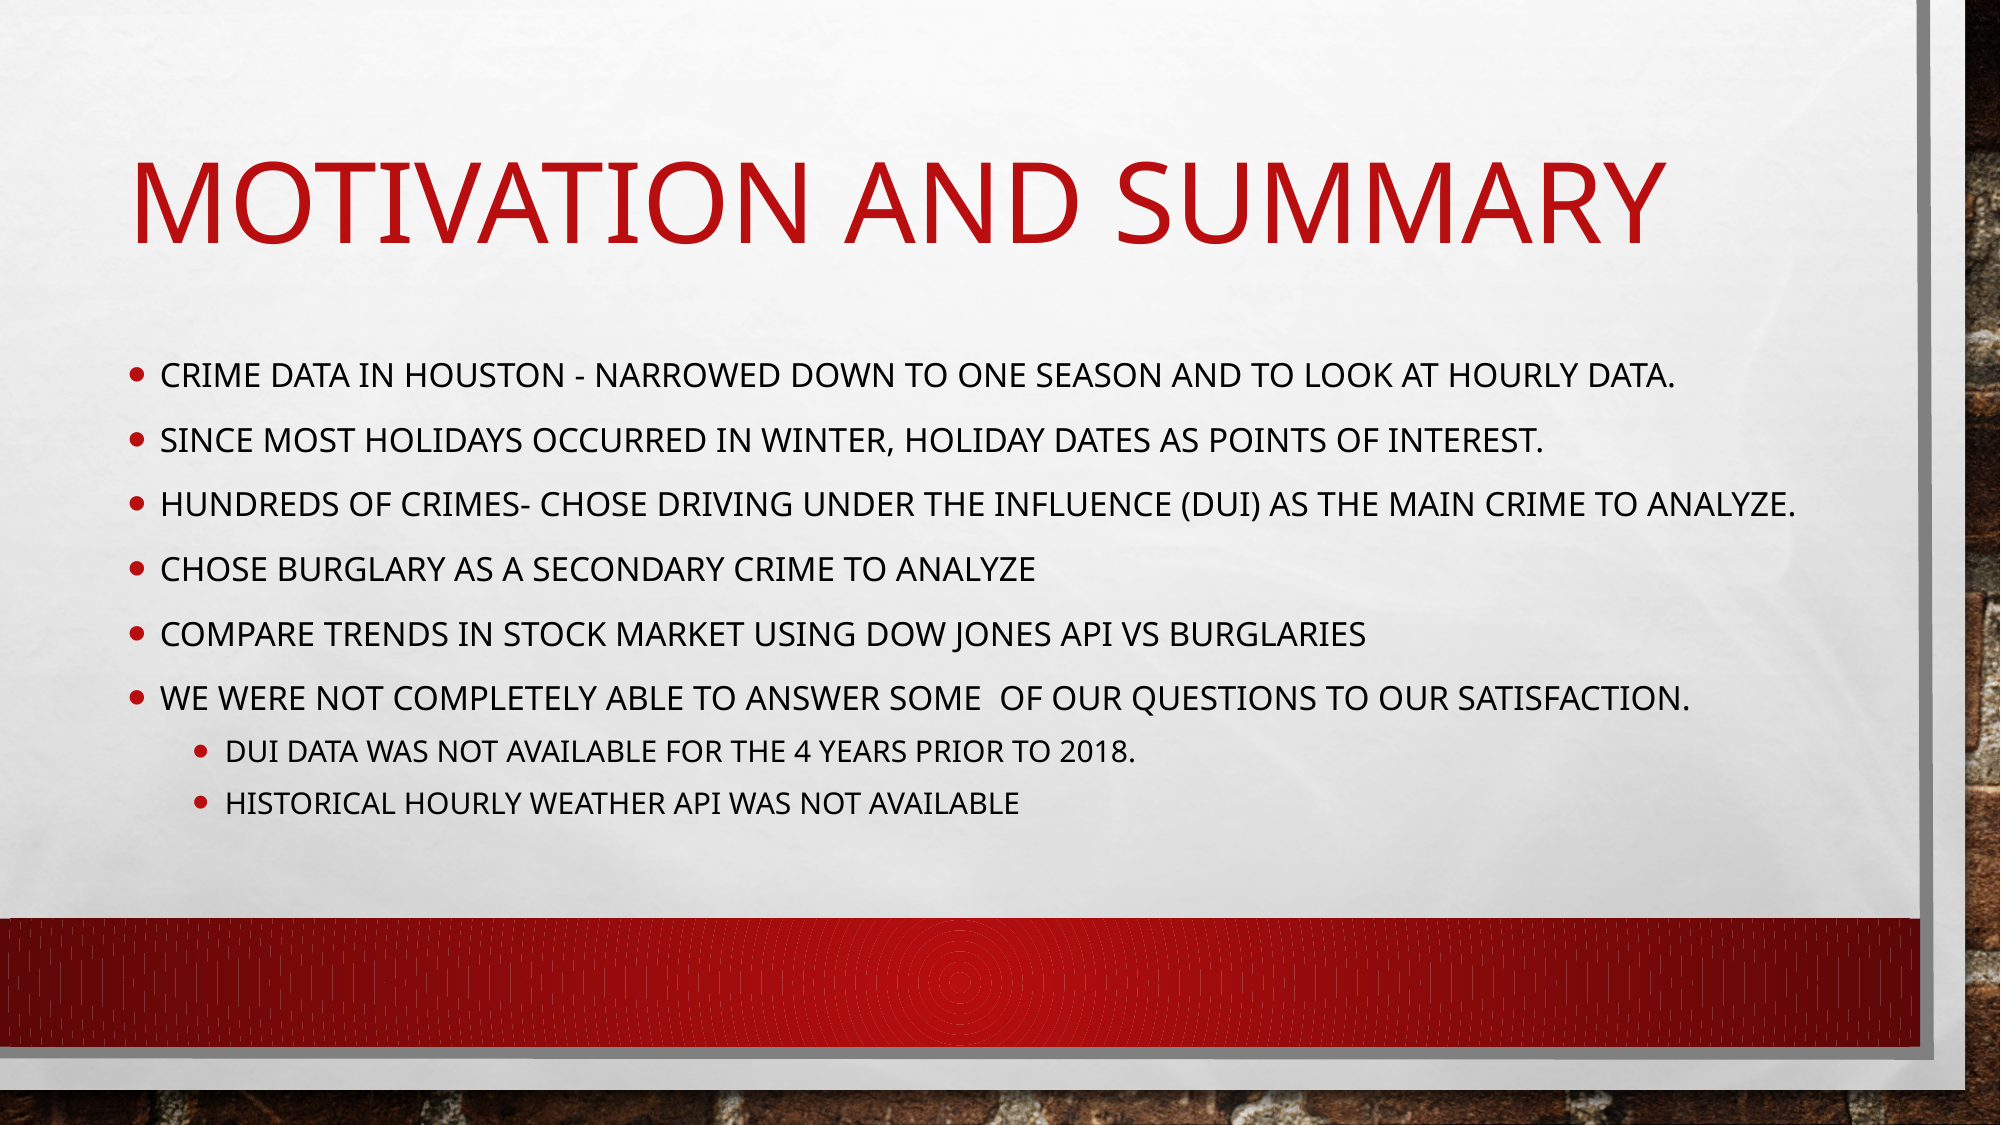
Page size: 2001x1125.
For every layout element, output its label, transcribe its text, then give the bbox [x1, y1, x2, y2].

list crime data in Houston - narrowed down to one season and to look at hourly data. Since most holidays occurred in winter, holiday dates as points of interest. Hundreds of crimes- chose Driving under the influence (dui) as the main crime to analyze. Chose burglary as a secondary crime to analyze Compare trends in Stock market using dow jones api vs burglaries We were not completely able to answer some of our questions to our satisfaction. Dui data was not available for the 4 years prior to 2018. Historical hourly Weather api was not available [112, 338, 1818, 882]
title Motivation and summary [112, 112, 1818, 302]
picture [0, 0, 2000, 1125]
